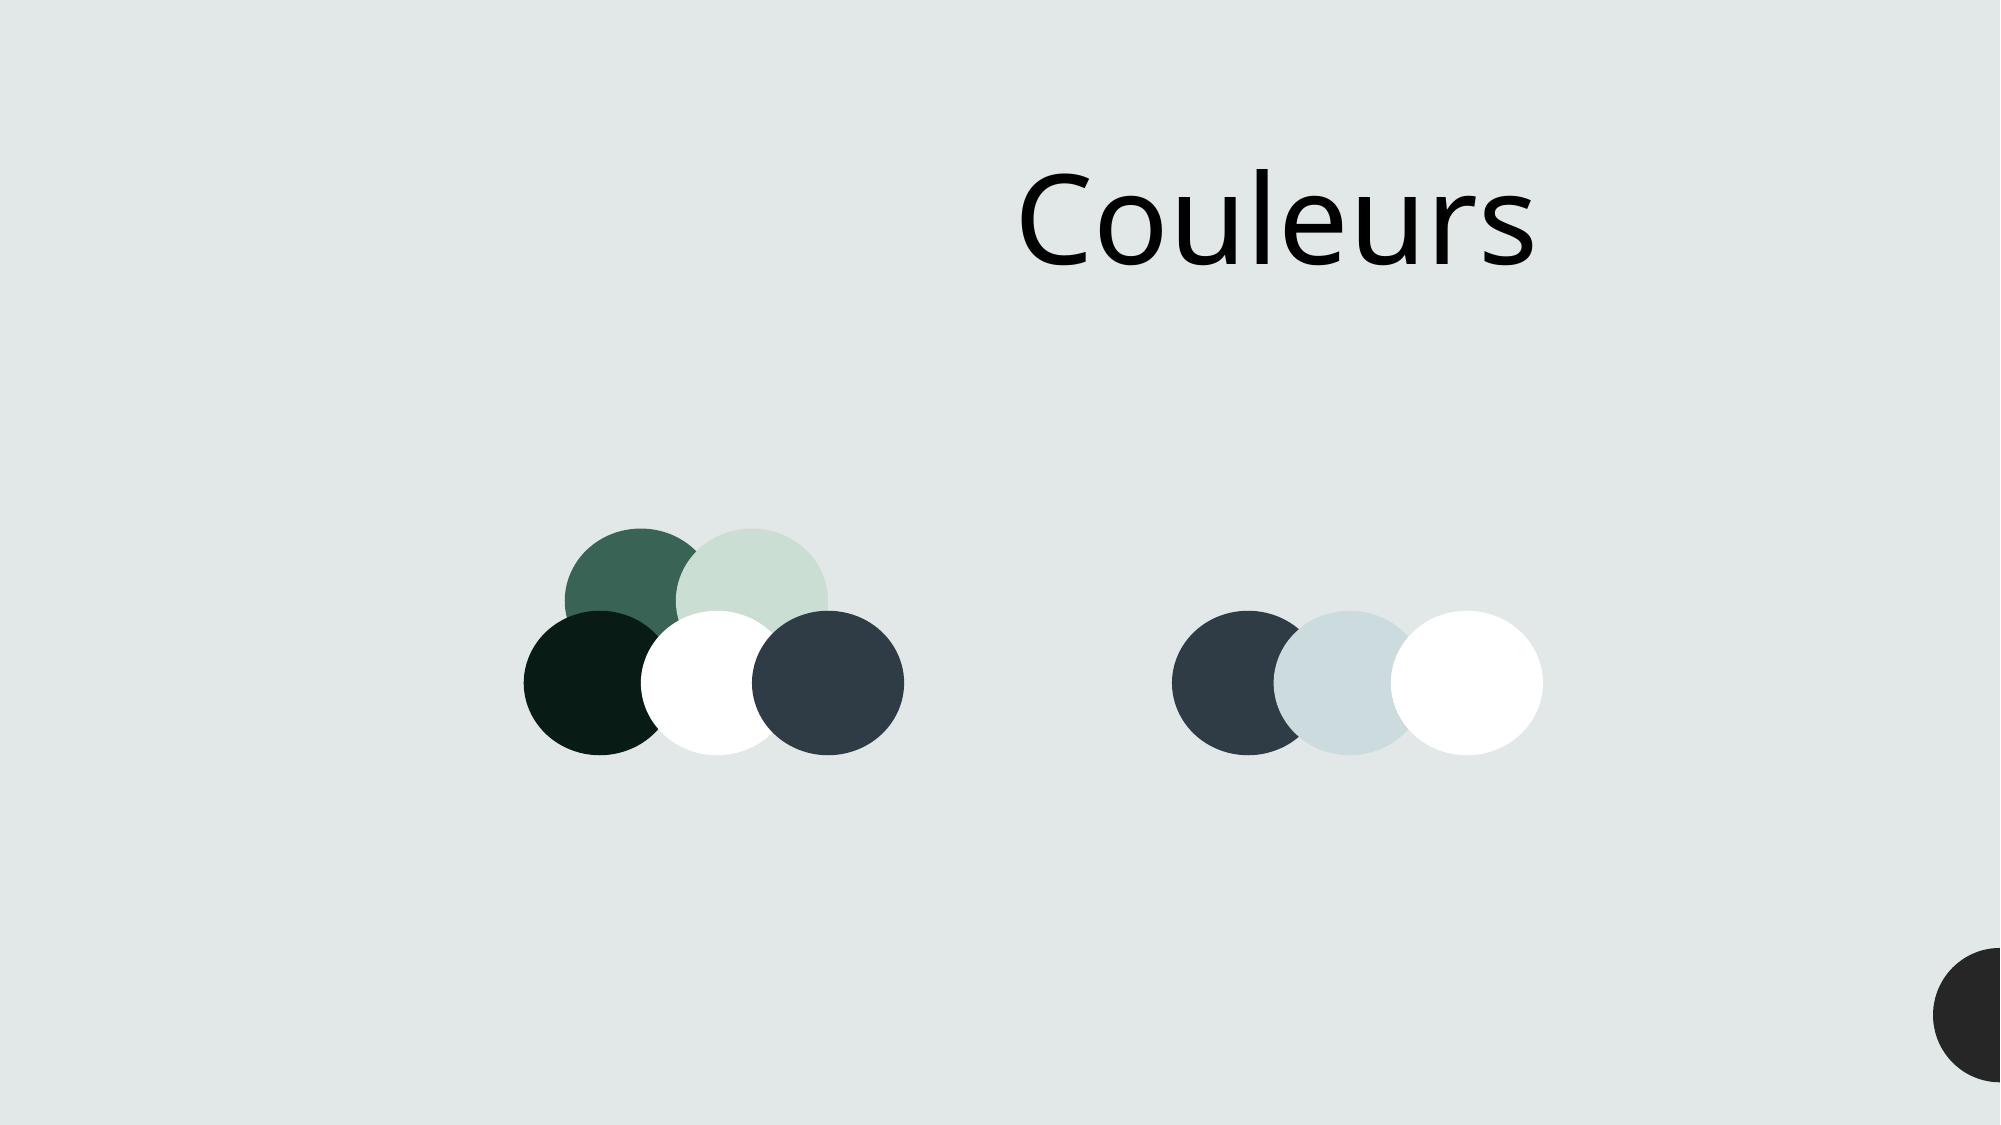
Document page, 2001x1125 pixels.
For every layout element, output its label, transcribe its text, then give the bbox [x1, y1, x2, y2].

text_box [639, 609, 772, 757]
text_box [522, 609, 658, 757]
text_box [750, 609, 906, 757]
text_box [1170, 609, 1298, 757]
text_box [1389, 609, 1545, 757]
text_box Couleurs [999, 132, 2000, 298]
text_box [674, 527, 830, 631]
text_box [563, 527, 696, 634]
text_box [1272, 609, 1408, 757]
